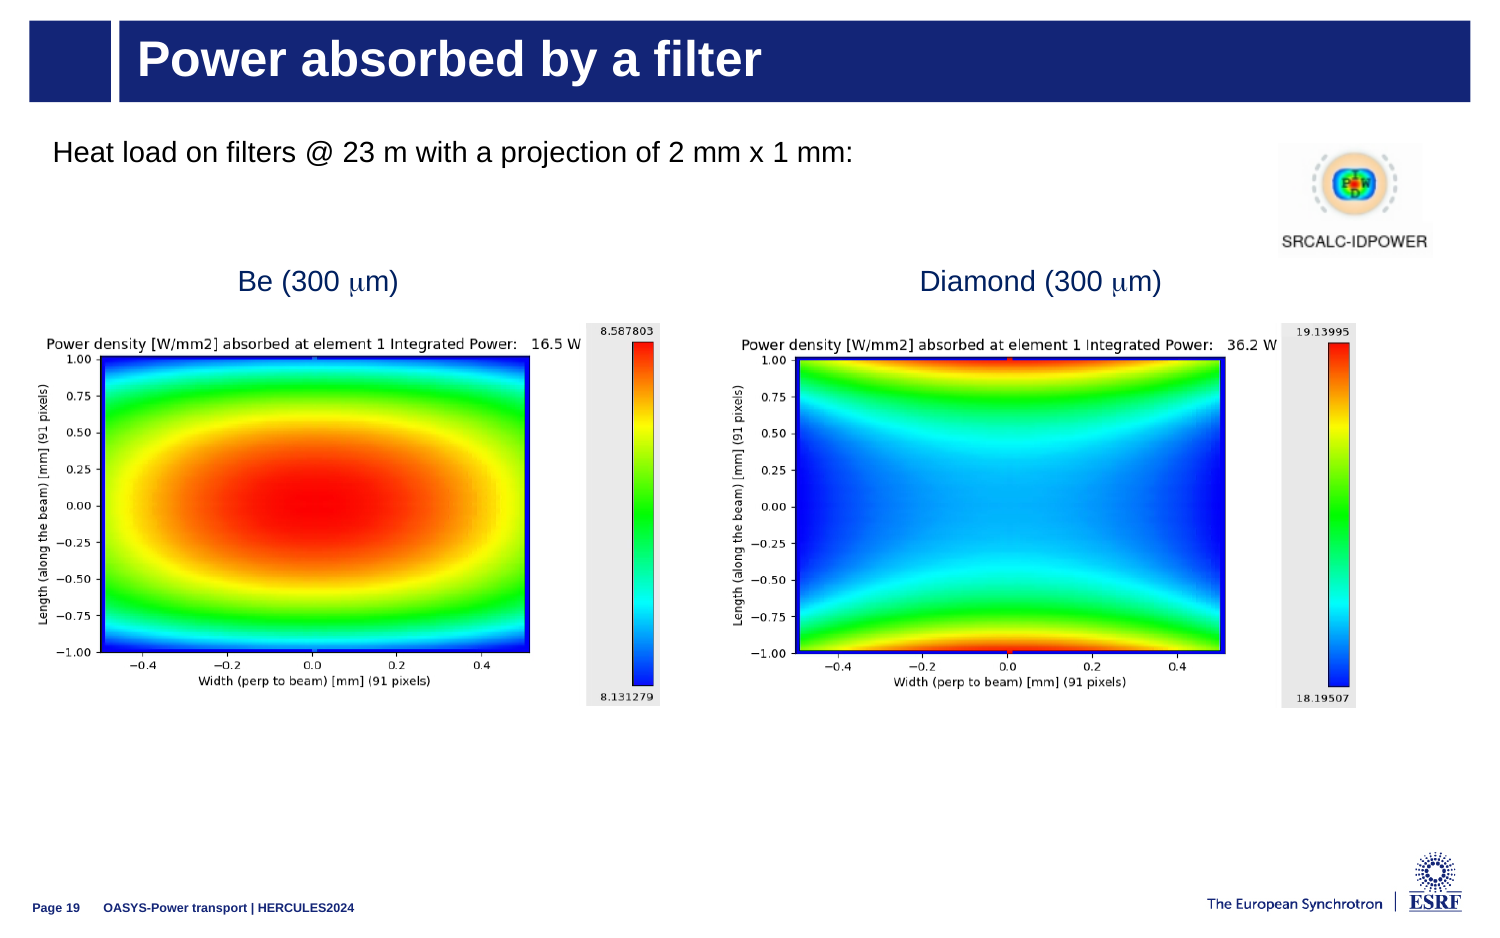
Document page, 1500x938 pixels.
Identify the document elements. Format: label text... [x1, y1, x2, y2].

picture [1278, 143, 1433, 258]
picture [1175, 831, 1500, 938]
text_box Diamond (300 mm) [904, 255, 1178, 305]
picture [726, 322, 1356, 709]
slide_number Page 19 [32, 886, 101, 916]
picture [32, 322, 661, 706]
title Power absorbed by a filter [119, 20, 1471, 103]
footer OASYS-Power transport | HERCULES2024 [103, 886, 1108, 916]
text_box Be (300 mm) [222, 255, 414, 305]
text_box Heat load on filters @ 23 m with a projection of 2 mm x 1 mm: [37, 126, 1472, 176]
